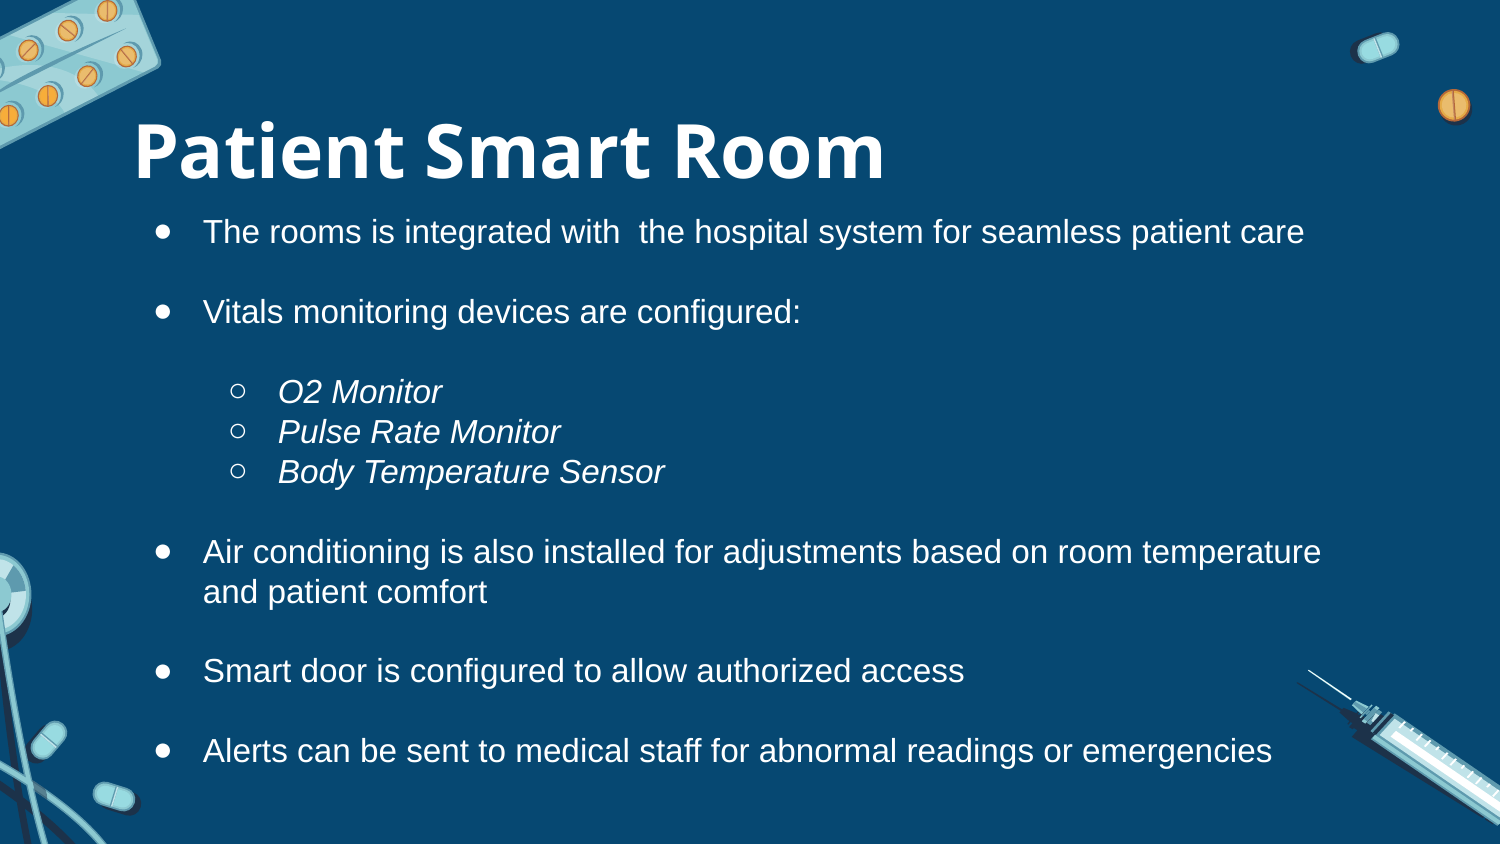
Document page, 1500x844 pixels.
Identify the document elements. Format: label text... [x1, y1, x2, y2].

title Patient Smart Room [184, 88, 1385, 183]
list The rooms is integrated with the hospital system for seamless patient care Vitals monitoring devices are configured: O2 Monitor Pulse Rate Monitor Body Temperature Sensor Air conditioning is also installed for adjustments based on room temperature and patient comfort Smart door is configured to allow authorized access Alerts can be sent to medical staff for abnormal readings or emergencies [112, 195, 1381, 810]
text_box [0, 552, 127, 844]
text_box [1323, 622, 1500, 844]
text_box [0, 0, 180, 190]
